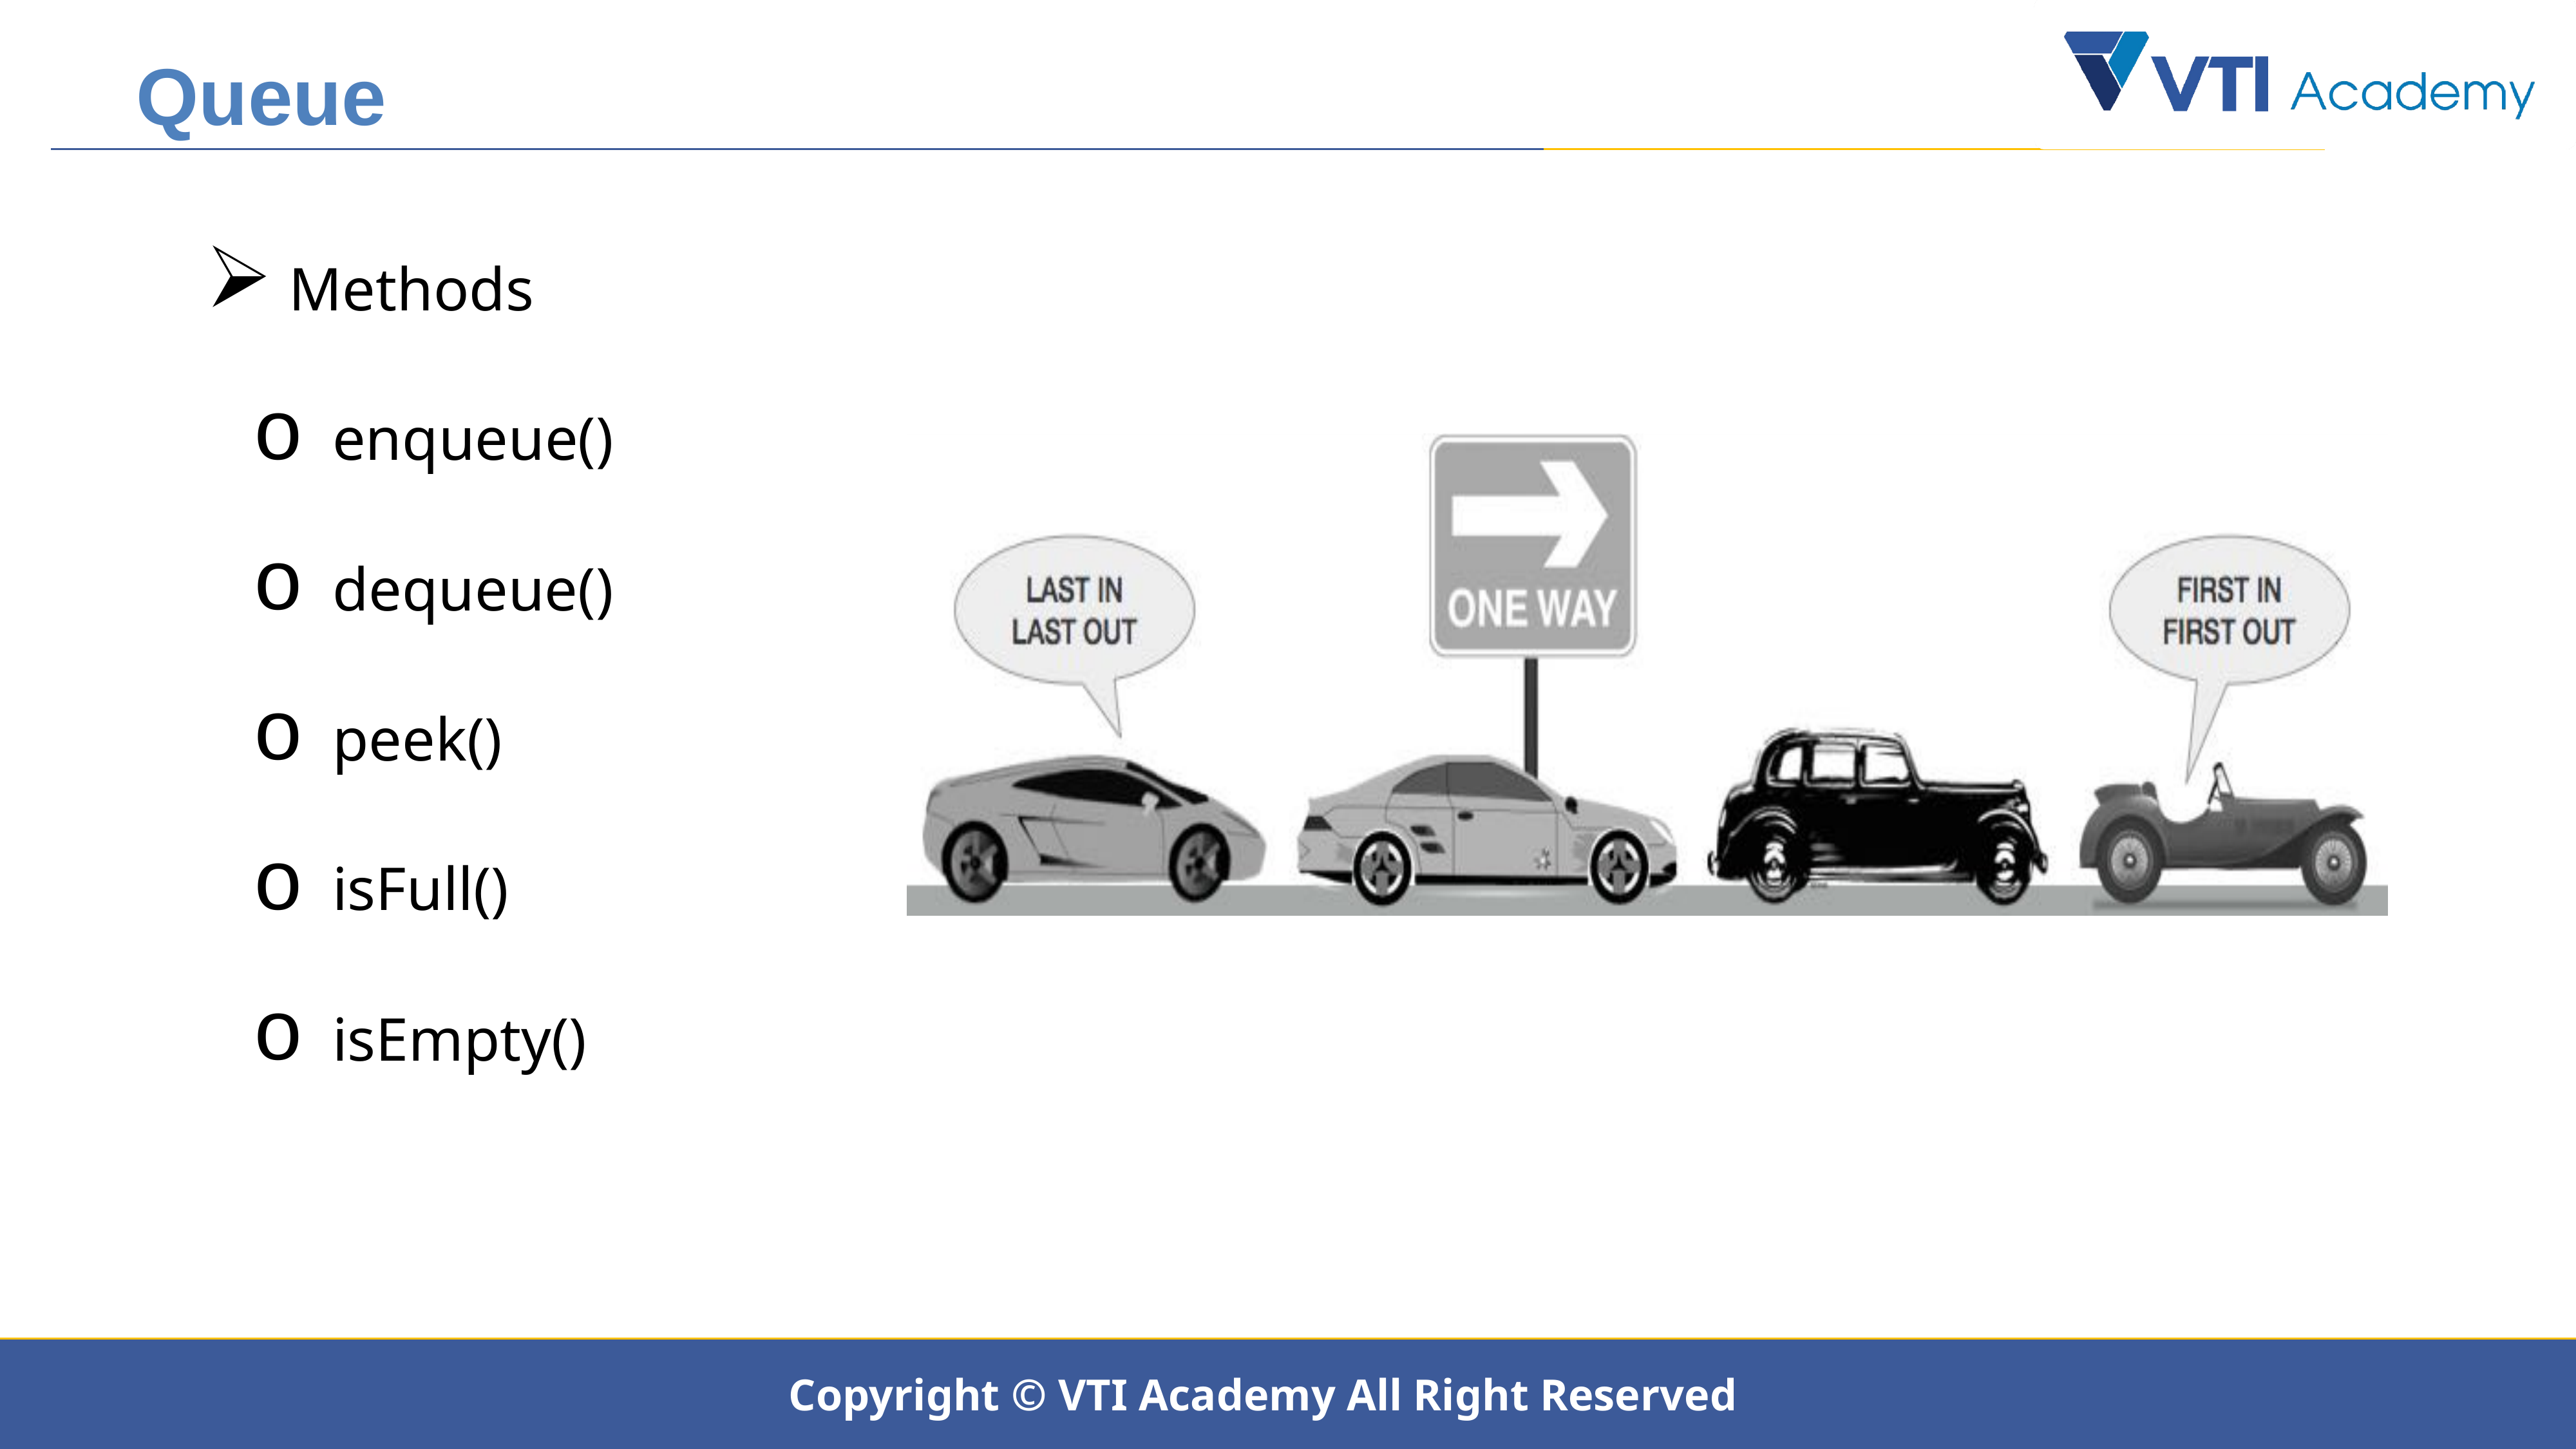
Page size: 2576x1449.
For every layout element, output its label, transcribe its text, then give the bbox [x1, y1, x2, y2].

text_box Queue [126, 60, 996, 126]
text_box Methods enqueue() dequeue() peek() isFull() isEmpty() [196, 246, 1938, 1262]
picture [907, 433, 2388, 916]
picture [2034, 0, 2576, 149]
